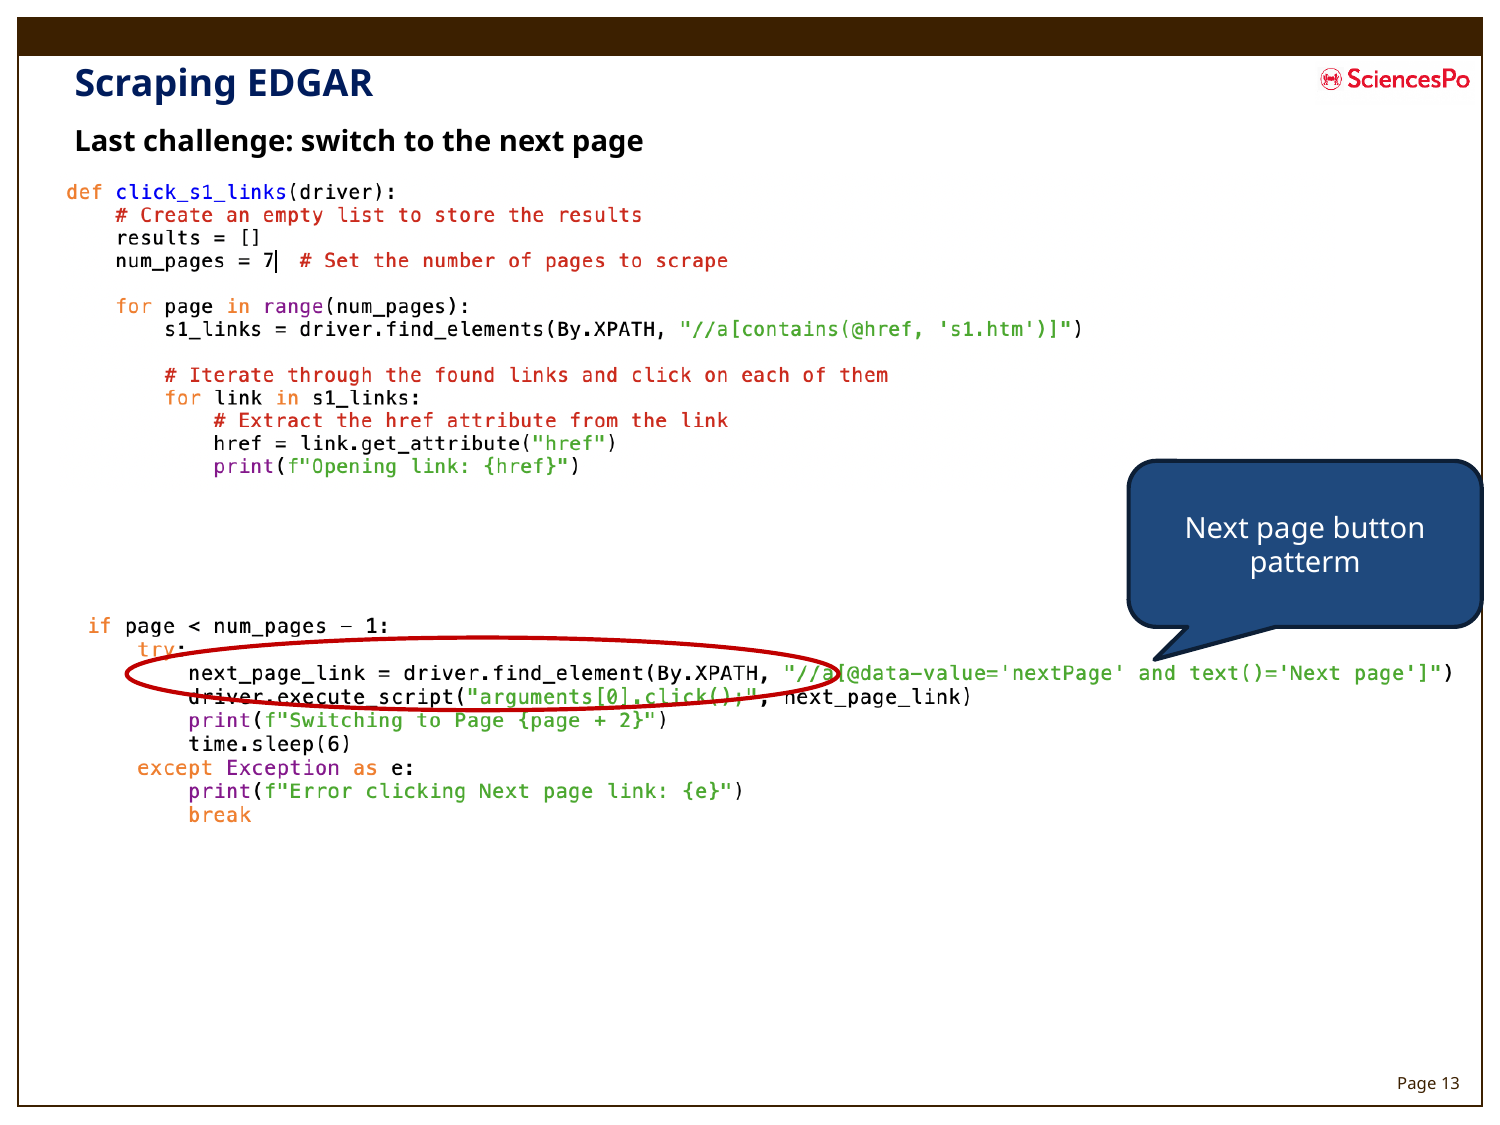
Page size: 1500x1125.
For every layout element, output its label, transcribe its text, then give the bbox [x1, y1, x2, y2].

text_box Scraping EDGAR [59, 64, 1323, 105]
picture [59, 172, 1335, 492]
picture [1315, 61, 1475, 105]
text_box Last challenge: switch to the next page [59, 114, 1481, 158]
slide_number Page 13 [1305, 1061, 1473, 1109]
picture [51, 606, 1455, 845]
text_box Next page button patterm [1126, 458, 1484, 629]
